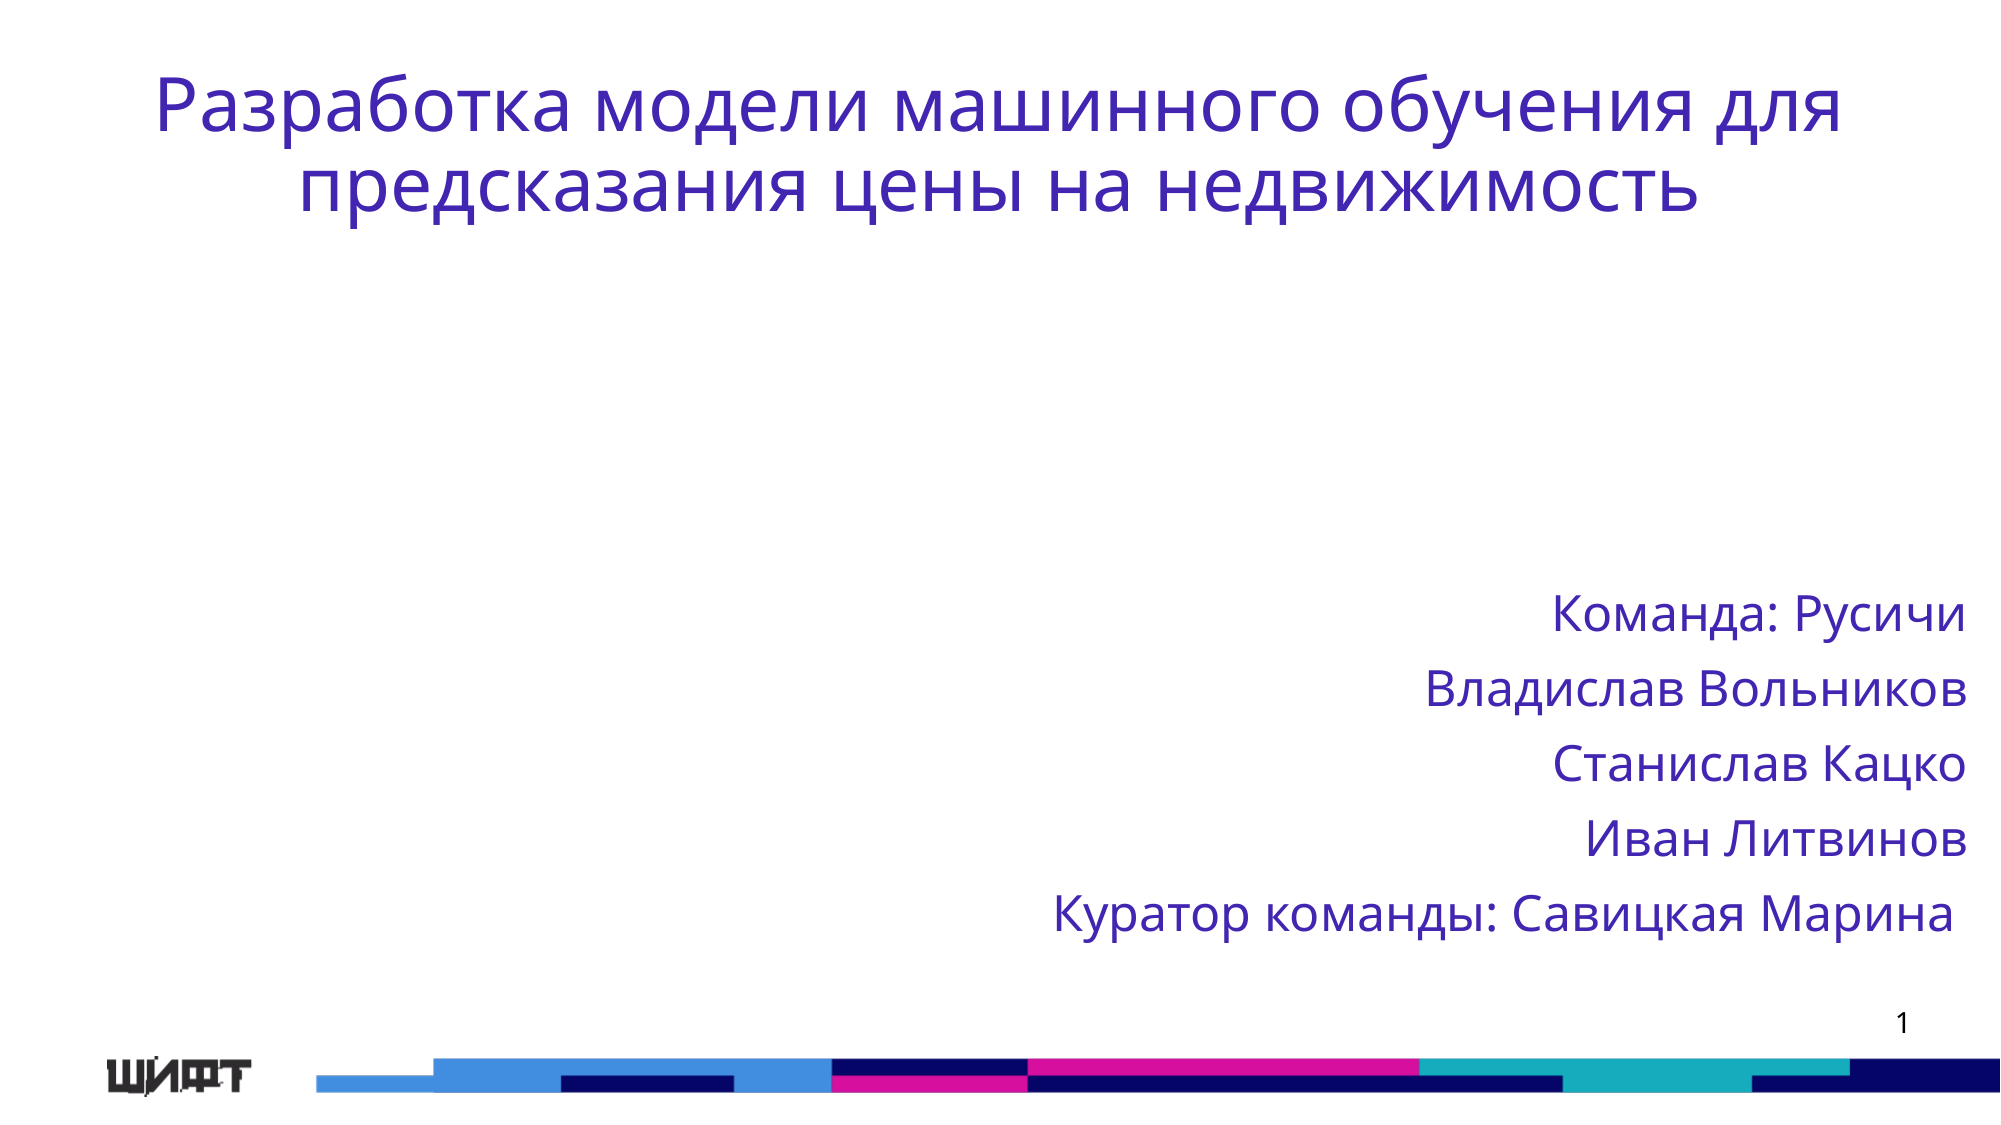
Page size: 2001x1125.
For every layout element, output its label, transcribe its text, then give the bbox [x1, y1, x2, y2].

picture [107, 1056, 2000, 1097]
title Разработка модели машинного обучения для предсказания цены на недвижимость [137, 58, 1863, 233]
list Команда: Русичи Владислав Вольников Станислав Кацко Иван Литвинов Куратор команды: Савицкая Марина [940, 581, 1984, 955]
